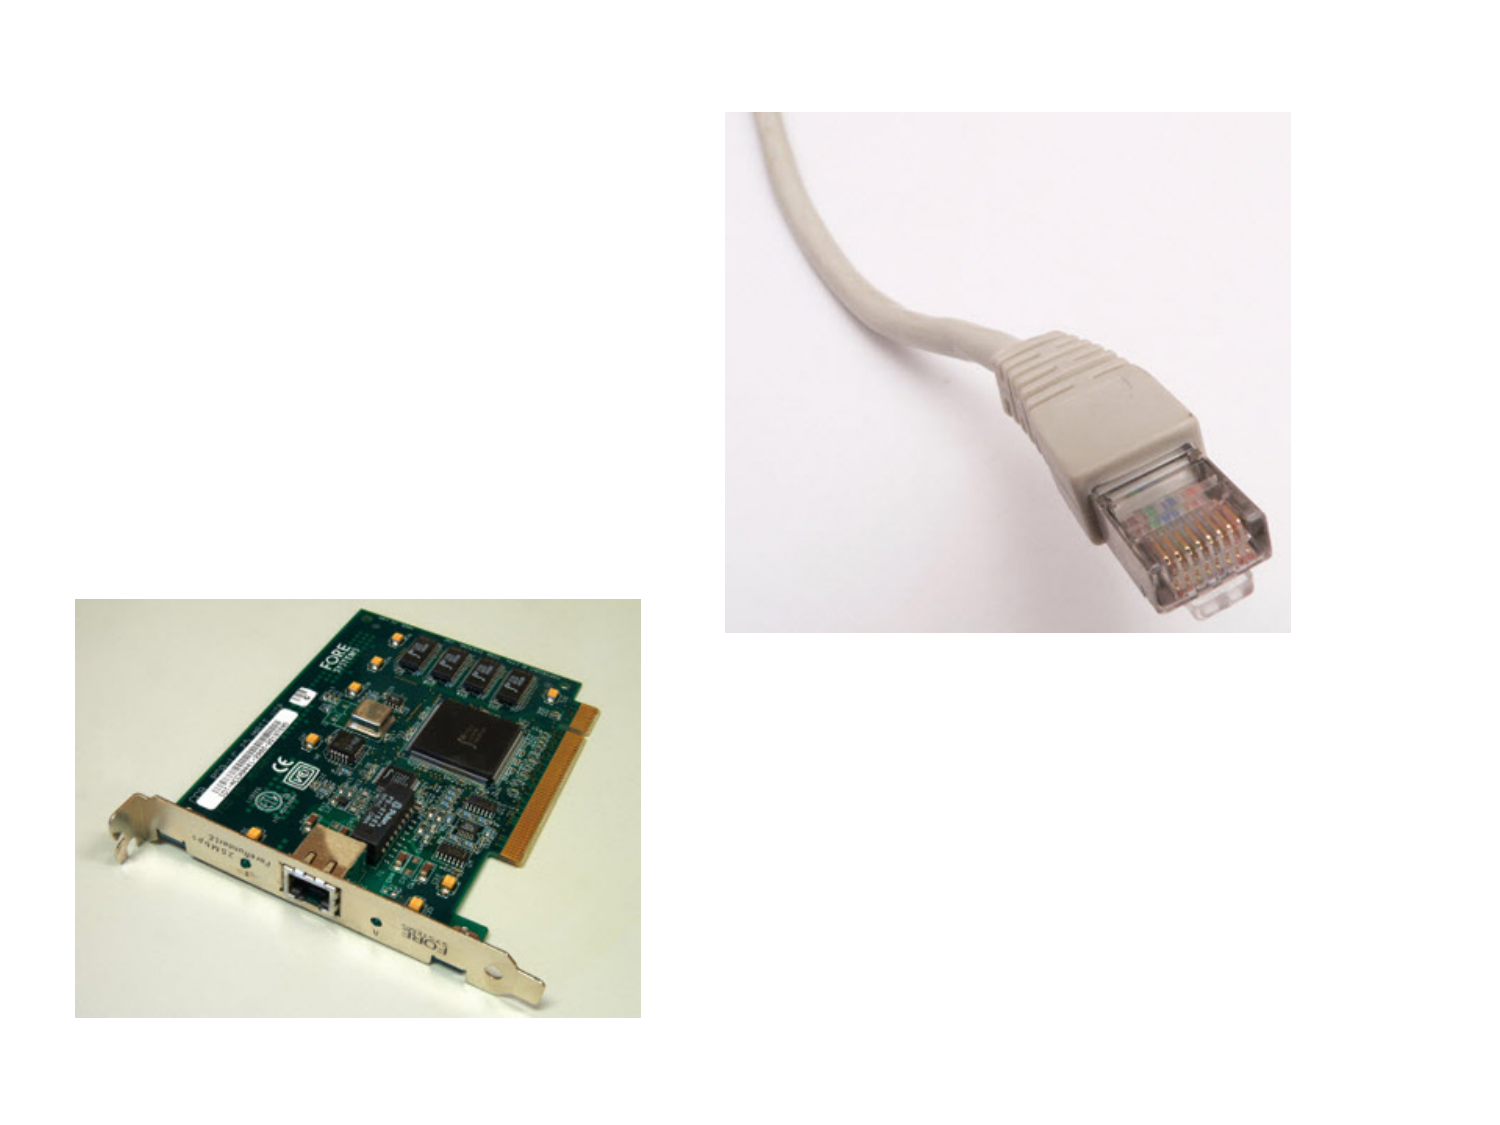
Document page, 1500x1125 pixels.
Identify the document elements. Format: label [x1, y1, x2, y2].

picture [724, 112, 1291, 634]
list [74, 599, 641, 1018]
